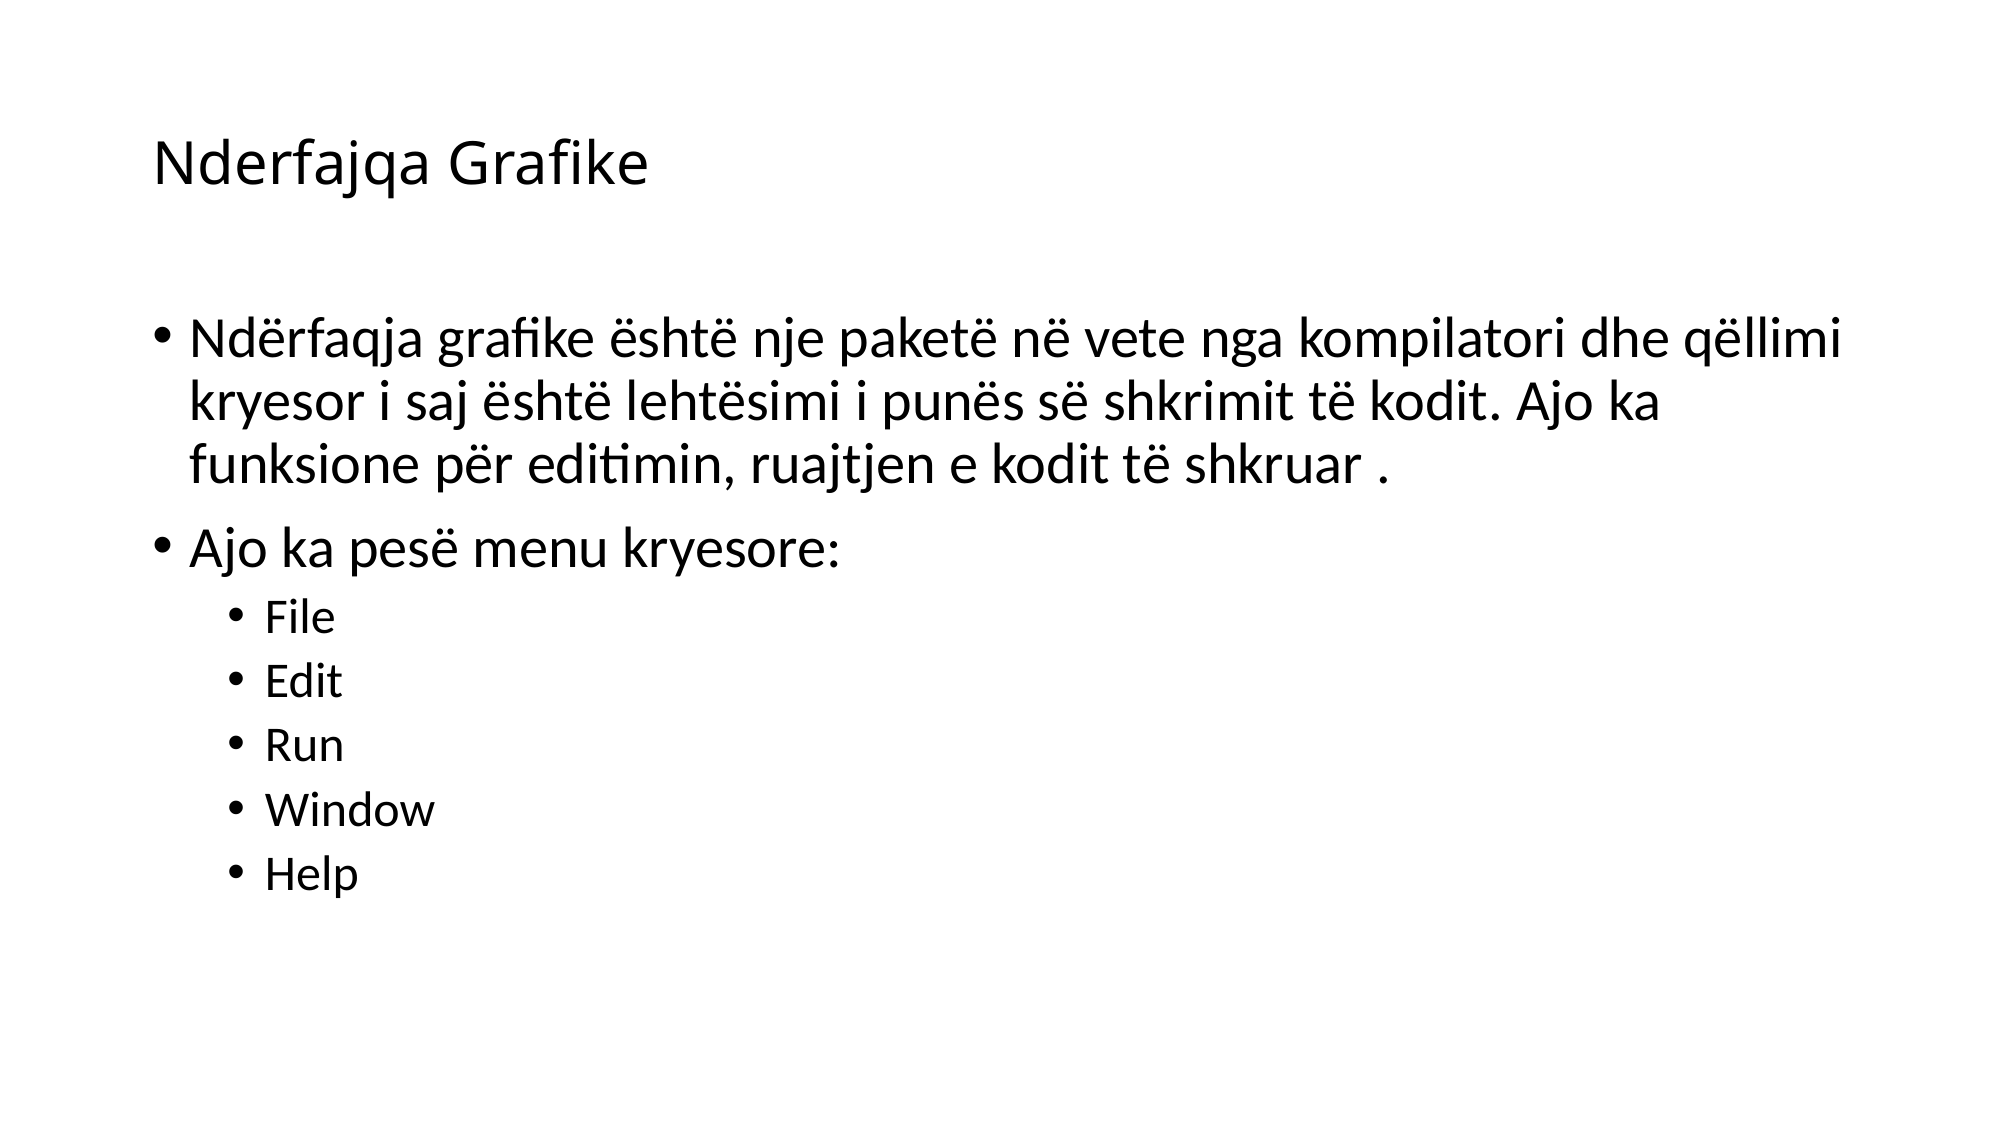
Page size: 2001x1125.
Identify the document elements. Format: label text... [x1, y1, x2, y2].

list Ndërfaqja grafike është nje paketë në vete nga kompilatori dhe qëllimi kryesor i saj është lehtësimi i punës së shkrimit të kodit. Ajo ka funksione për editimin, ruajtjen e kodit të shkruar . Ajo ka pesë menu kryesore: File Edit Run Window Help [137, 299, 1863, 1014]
title Nderfajqa Grafike [137, 59, 1863, 278]
